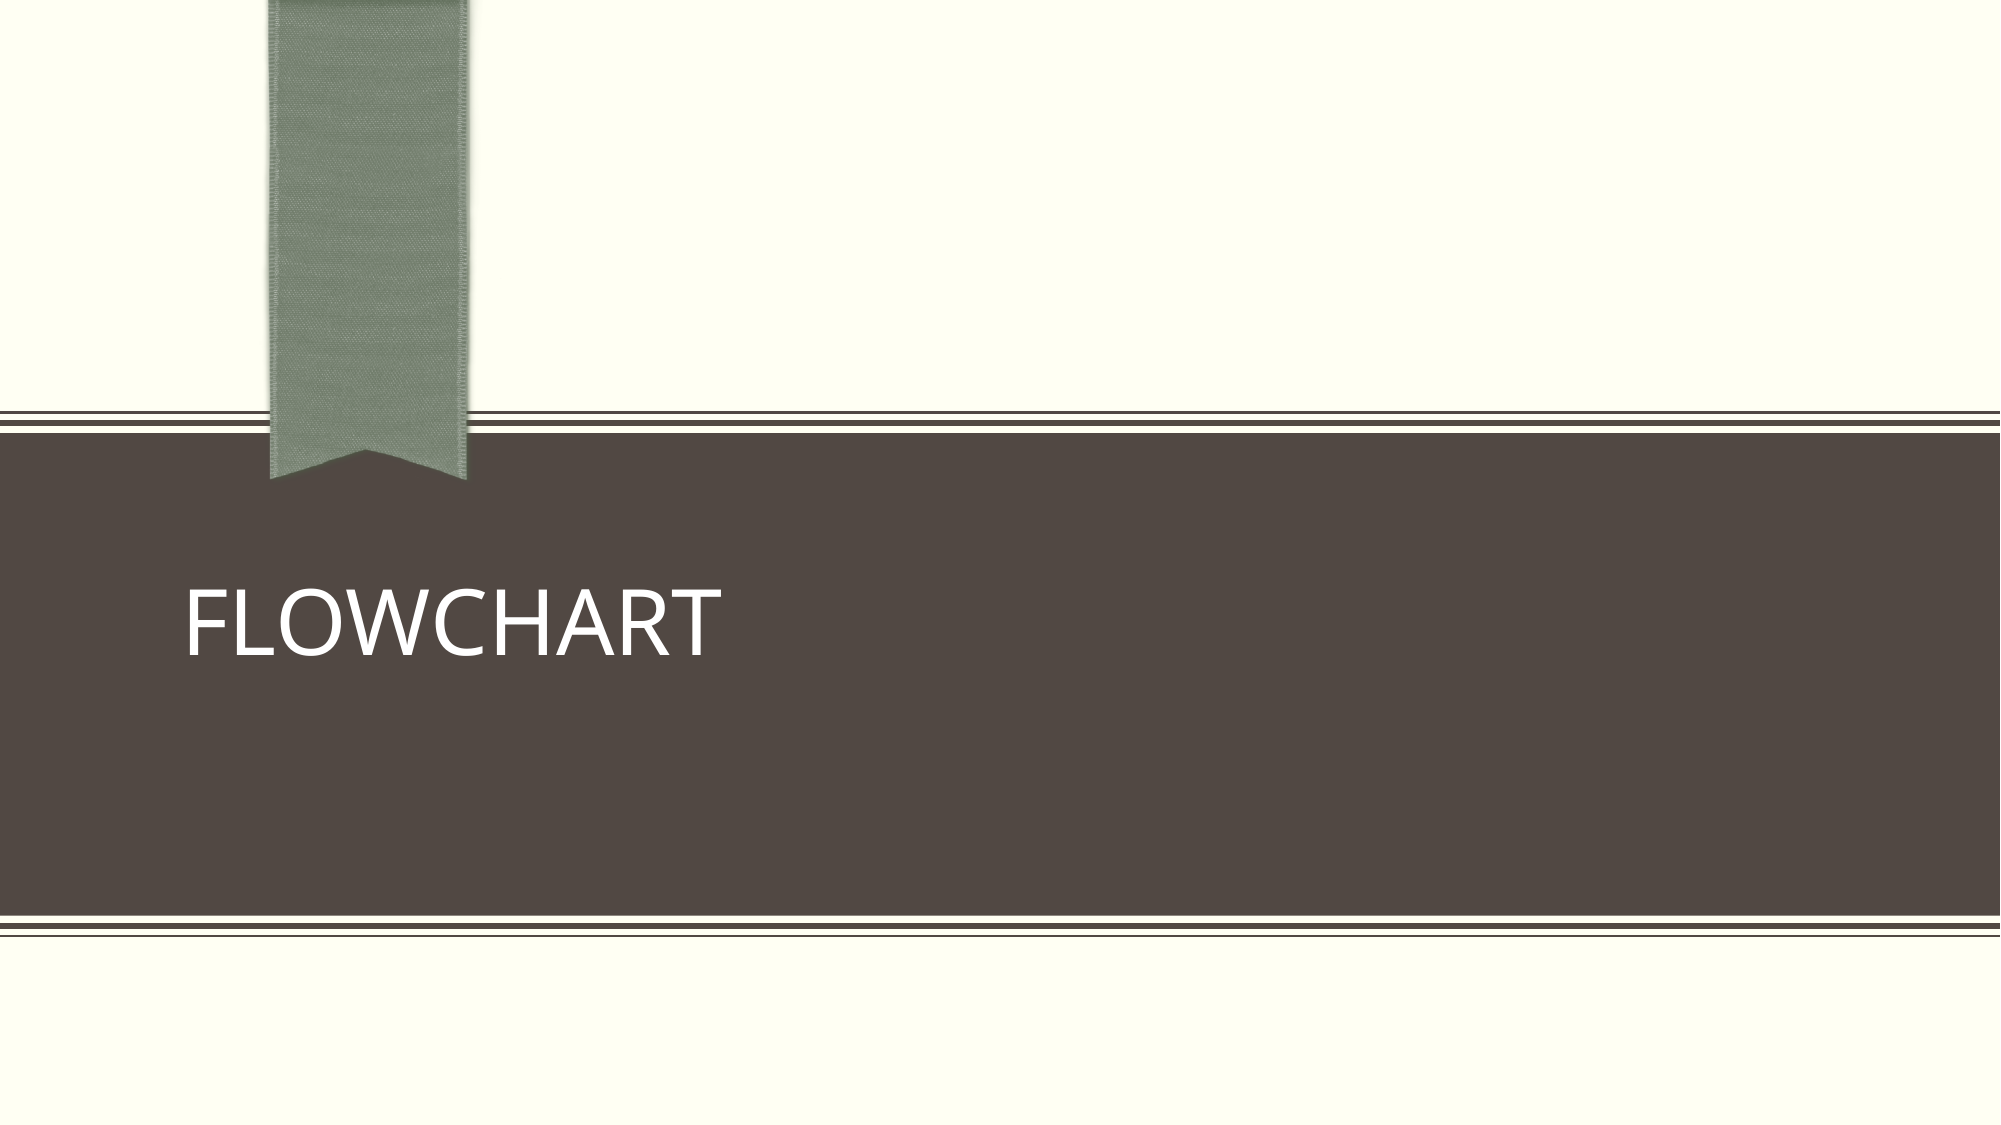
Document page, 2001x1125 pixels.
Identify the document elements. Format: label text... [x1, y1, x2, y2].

title Flowchart [181, 487, 1834, 764]
